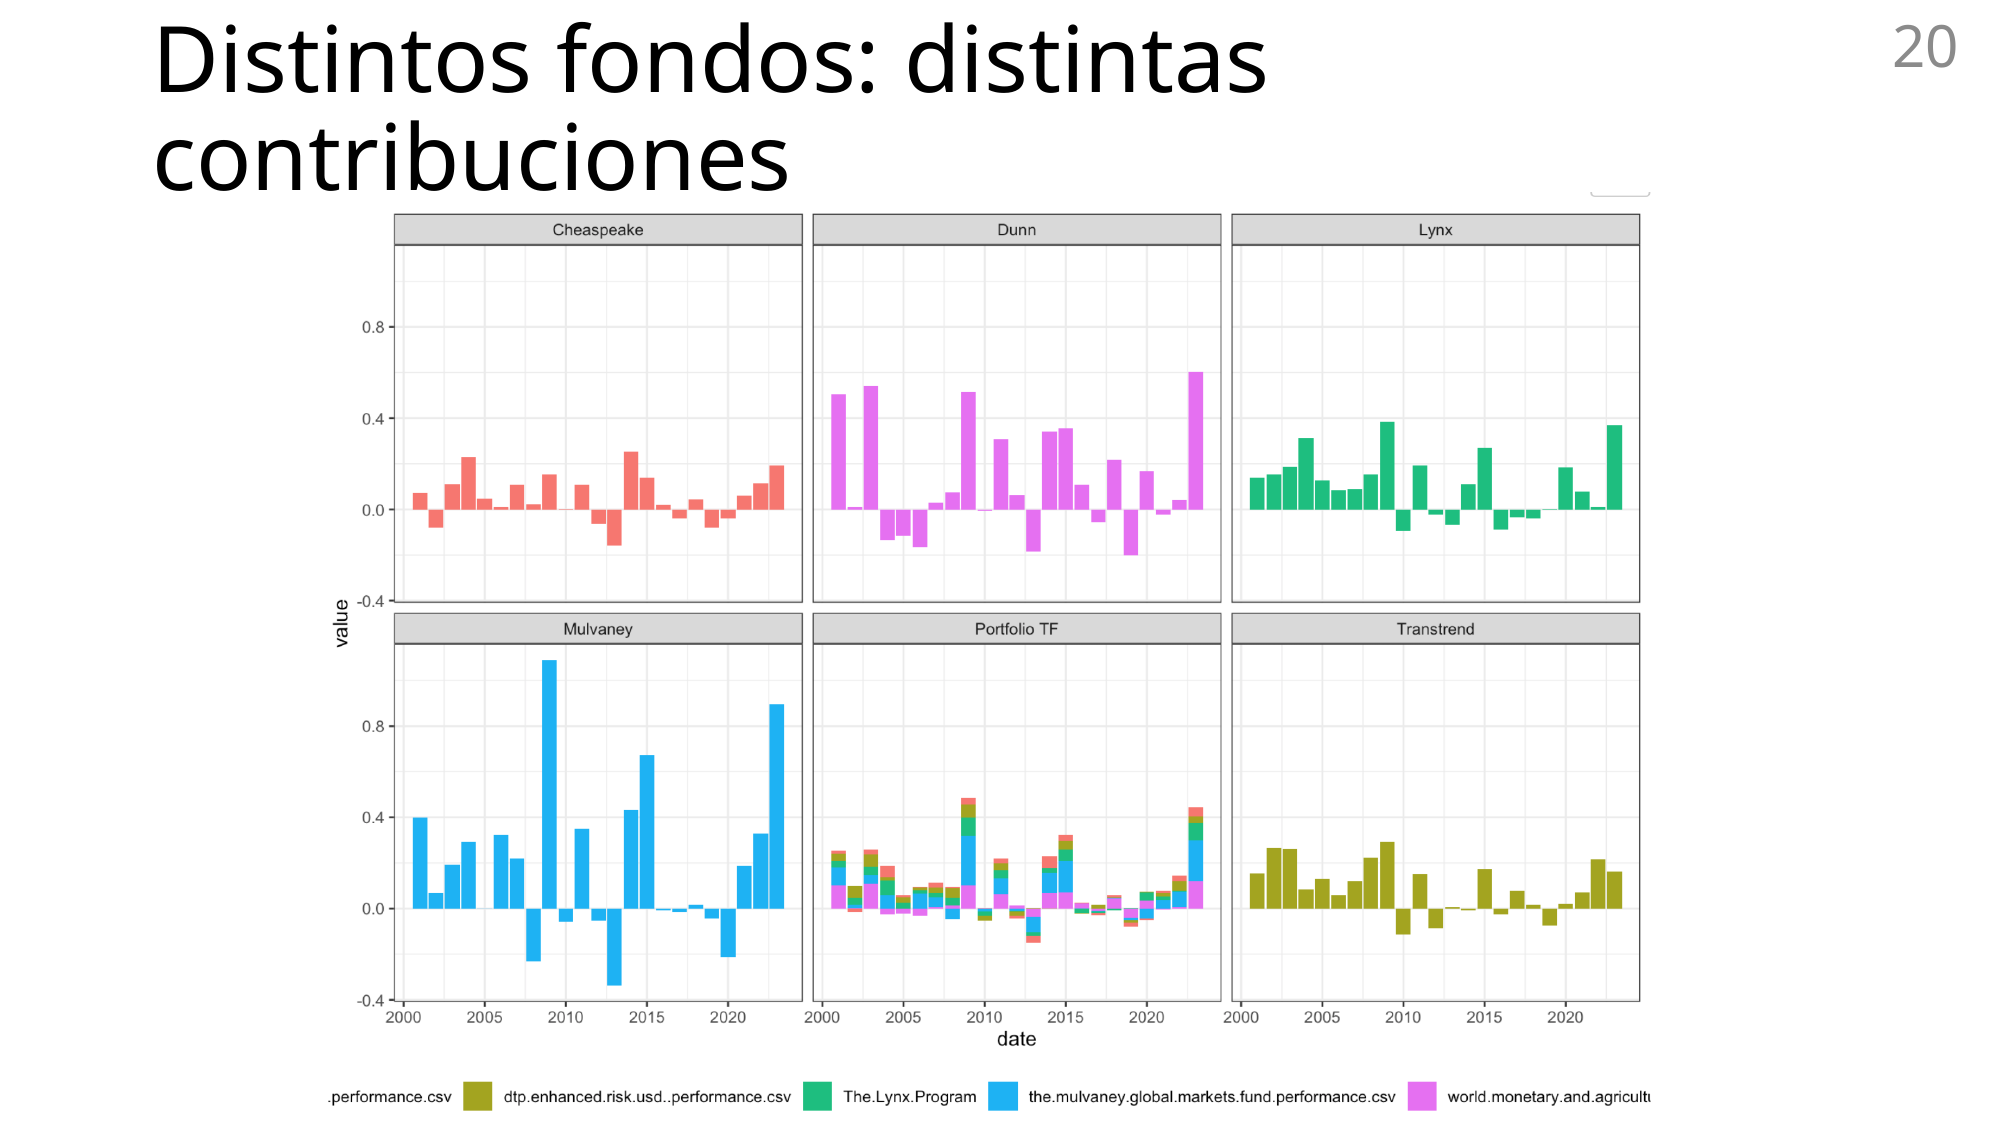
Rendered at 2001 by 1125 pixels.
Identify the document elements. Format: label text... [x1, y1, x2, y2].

slide_number 20 [1523, 18, 1974, 79]
title Distintos fondos: distintas contribuciones [137, 3, 1863, 221]
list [328, 192, 1672, 1125]
